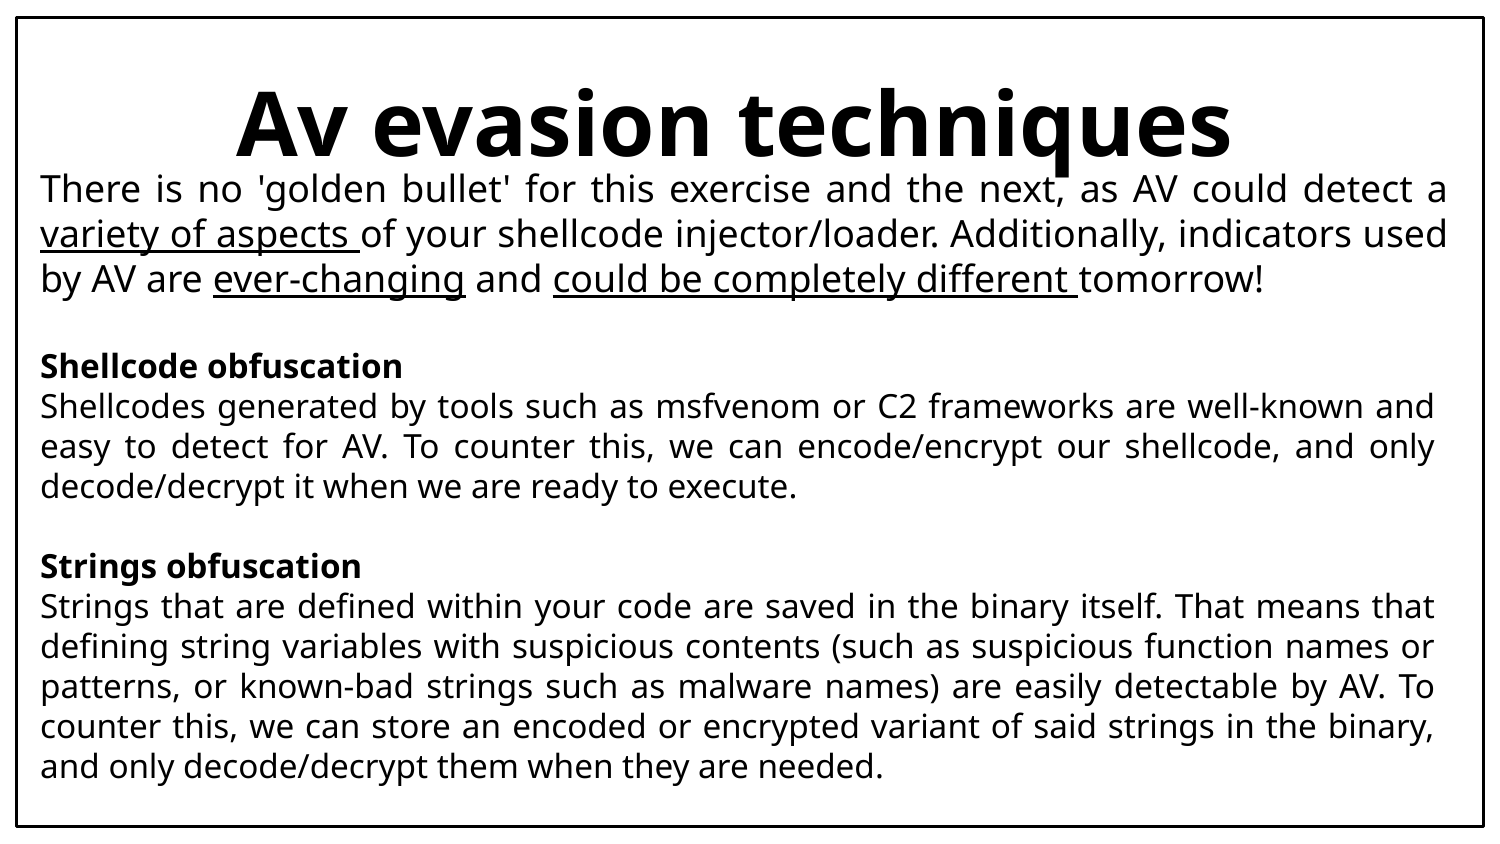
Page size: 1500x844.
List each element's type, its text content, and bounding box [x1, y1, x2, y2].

text_box Shellcode obfuscation Shellcodes generated by tools such as msfvenom or C2 frameworks are well-known and easy to detect for AV. To counter this, we can encode/encrypt our shellcode, and only decode/decrypt it when we are ready to execute. Strings obfuscation Strings that are defined within your code are saved in the binary itself. That means that defining string variables with suspicious contents (such as suspicious function names or patterns, or known-bad strings such as malware names) are easily detectable by AV. To counter this, we can store an encoded or encrypted variant of said strings in the binary, and only decode/decrypt them when they are needed. [25, 338, 1453, 793]
title Av evasion techniques [102, 51, 1367, 157]
text_box There is no 'golden bullet' for this exercise and the next, as AV could detect a variety of aspects of your shellcode injector/loader. Additionally, indicators used by AV are ever-changing and could be completely different tomorrow! [25, 157, 1465, 307]
